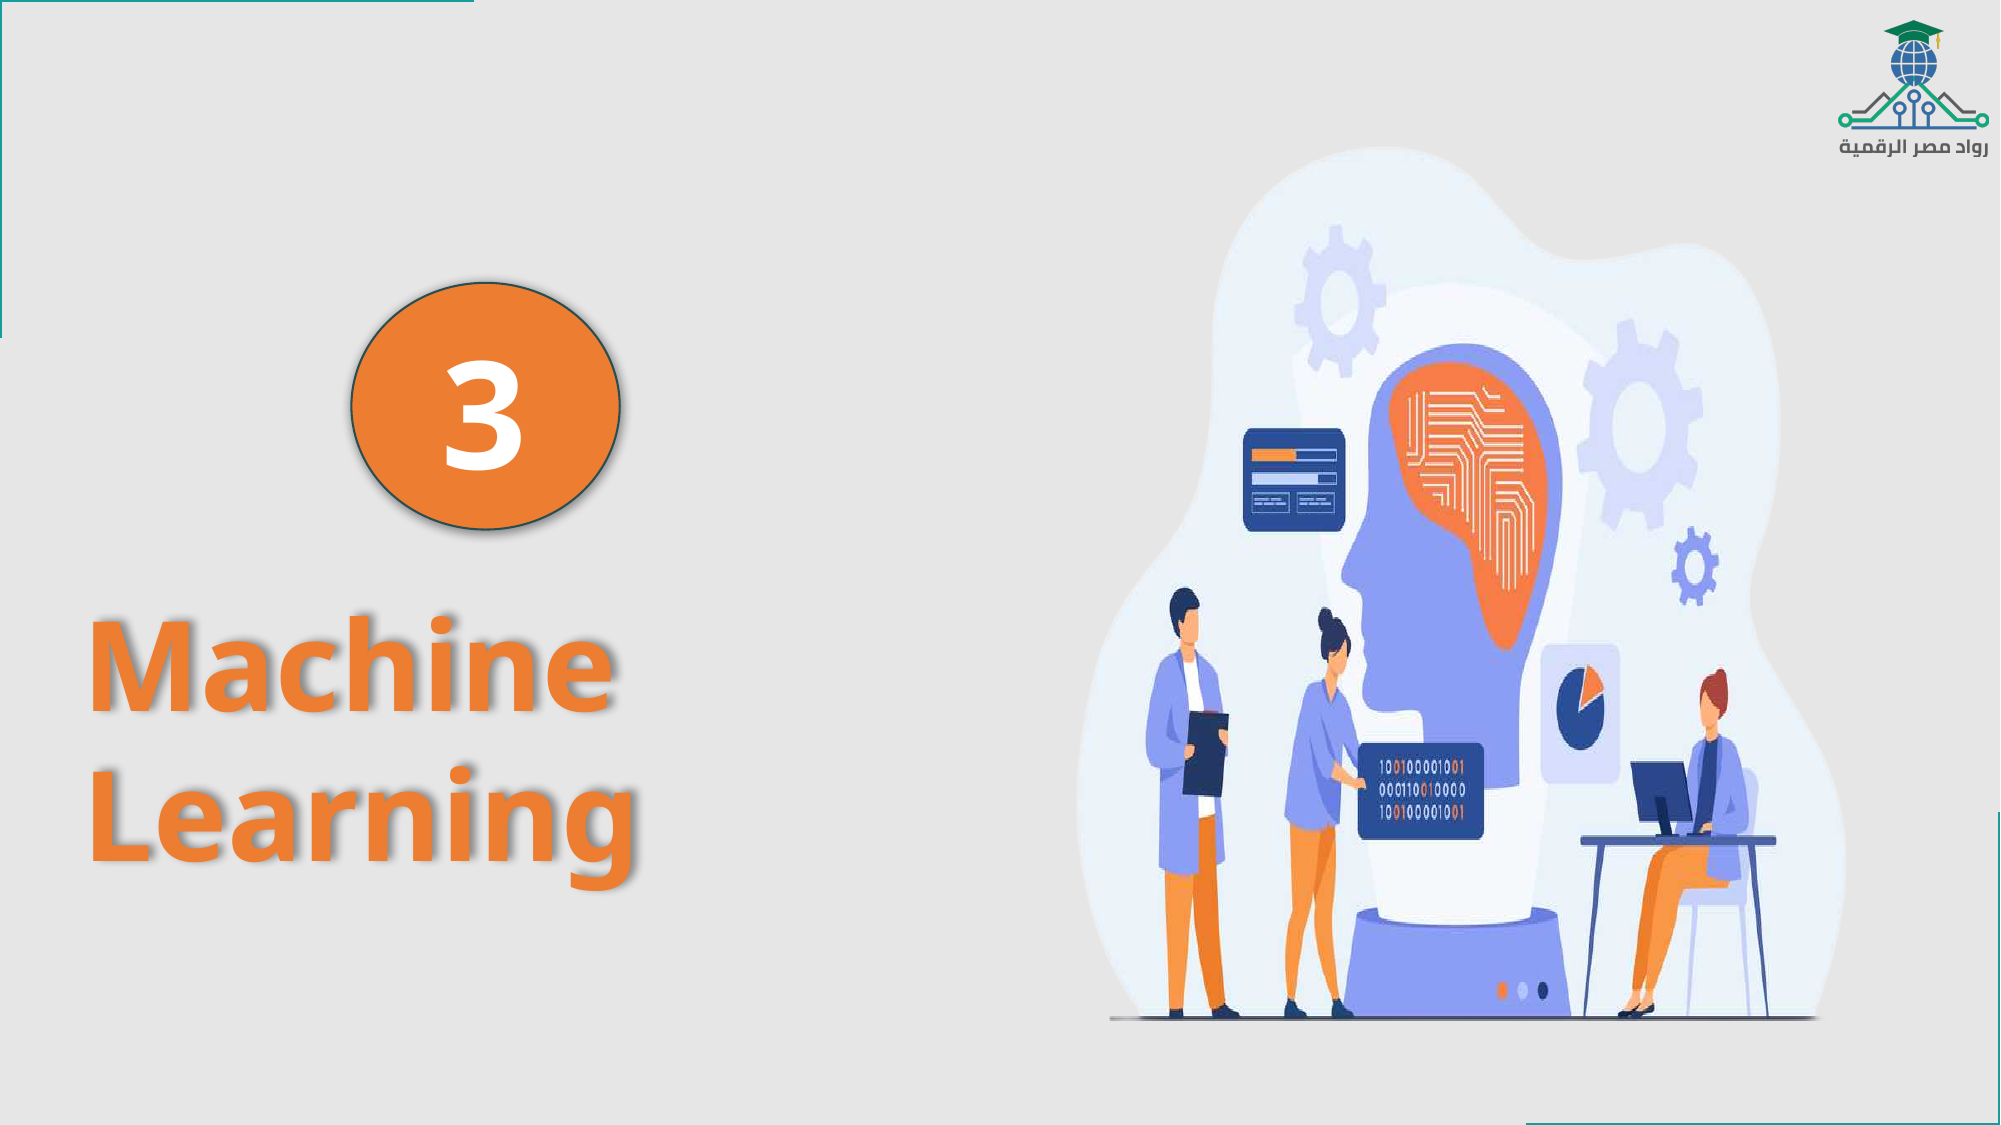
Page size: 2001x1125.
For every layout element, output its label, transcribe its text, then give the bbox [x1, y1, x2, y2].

text_box 3 [327, 299, 642, 473]
text_box Machine Learning [67, 578, 967, 894]
picture [1010, 20, 1989, 1125]
text_box [416, 281, 555, 299]
text_box [371, 473, 600, 531]
